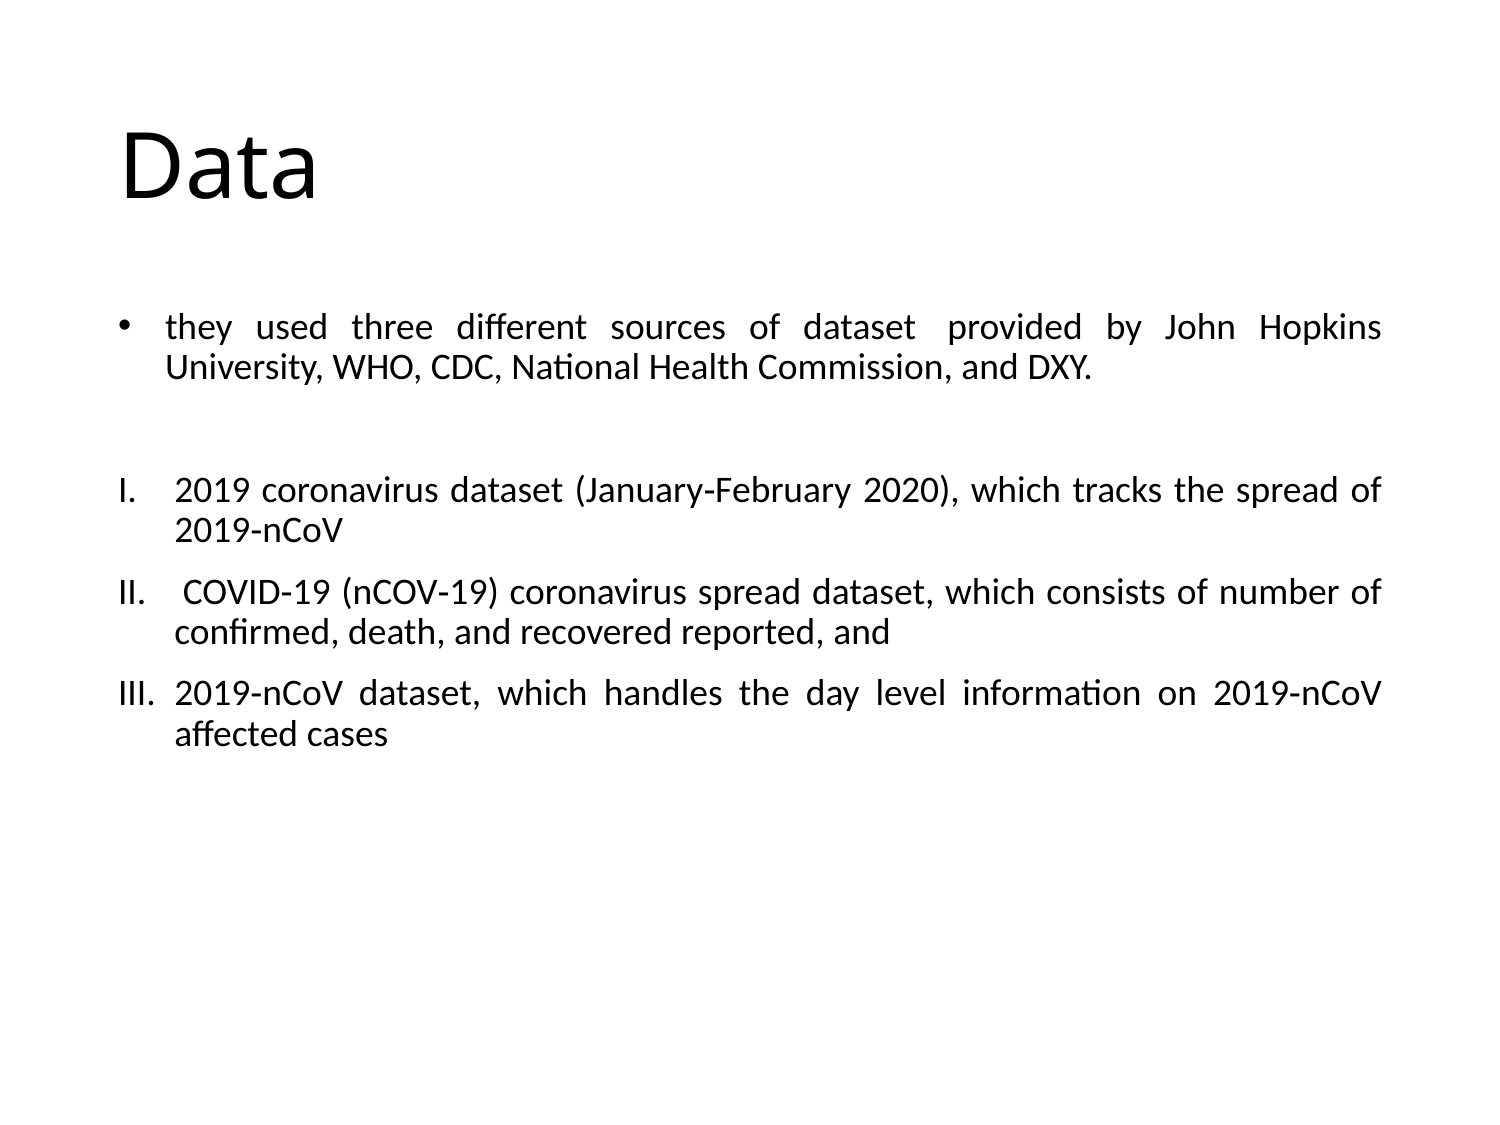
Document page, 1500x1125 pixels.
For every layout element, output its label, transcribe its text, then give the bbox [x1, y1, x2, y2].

list they used three different sources of dataset provided by John Hopkins University, WHO, CDC, National Health Commission, and DXY. 2019 coronavirus dataset (January‐February 2020), which tracks the spread of 2019‐nCoV COVID‐19 (nCOV‐19) coronavirus spread dataset, which consists of number of confirmed, death, and recovered reported, and 2019‐nCoV dataset, which handles the day level information on 2019‐nCoV affected cases [103, 299, 1397, 1014]
title Data [103, 59, 1397, 278]
